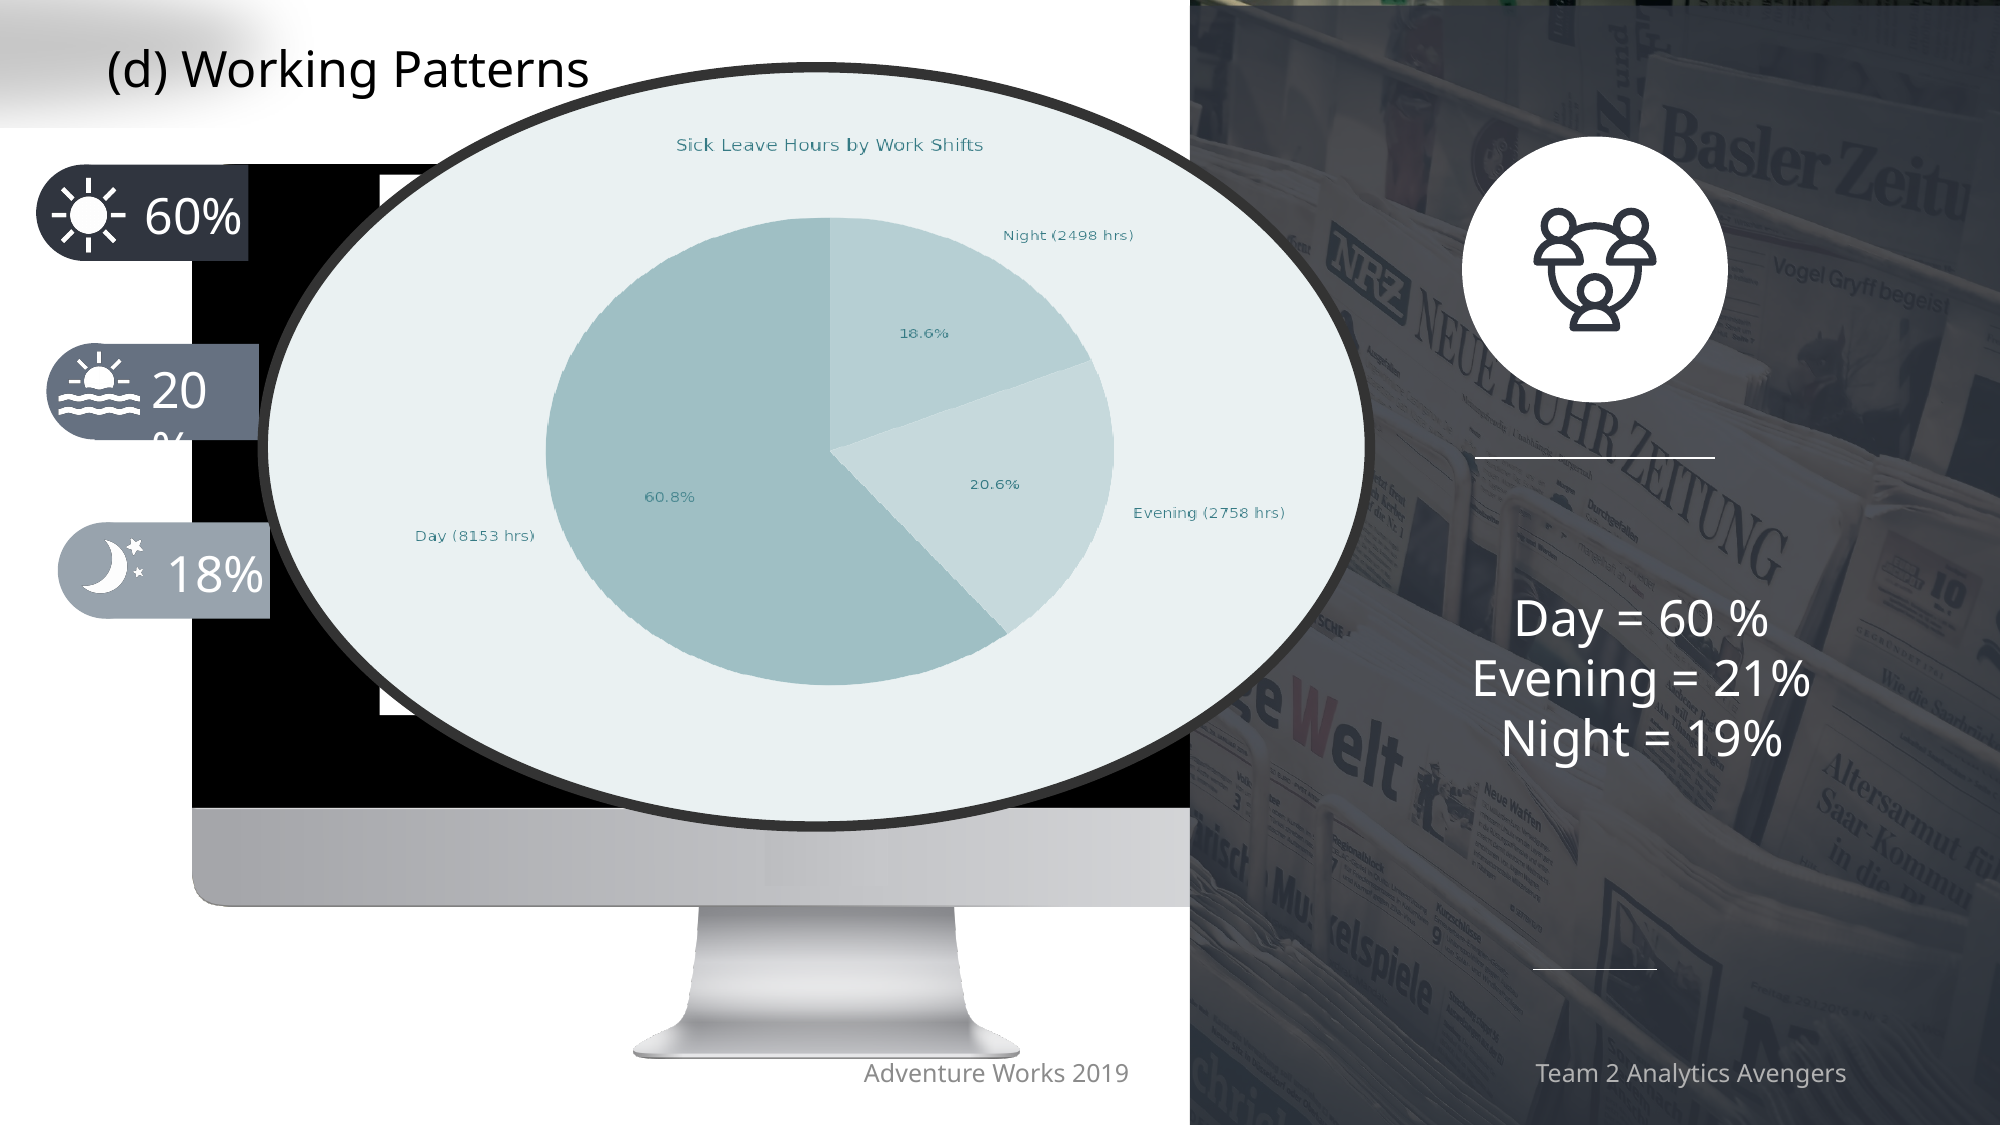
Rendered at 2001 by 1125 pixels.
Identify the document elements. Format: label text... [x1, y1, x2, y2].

text_box 20% [151, 358, 192, 479]
text_box [68, 433, 94, 441]
picture [50, 335, 148, 433]
footer Adventure Works 2019 [662, 1059, 1189, 1103]
picture [262, 0, 2000, 1125]
text_box 18% [166, 542, 192, 603]
text_box [83, 163, 249, 262]
text_box [35, 179, 48, 246]
picture [48, 174, 129, 256]
text_box [56, 521, 105, 620]
text_box [45, 370, 50, 413]
text_box [53, 163, 83, 174]
text_box (d) Working Patterns [92, 30, 607, 105]
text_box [192, 164, 1189, 1059]
text_box [94, 343, 192, 441]
picture [78, 533, 148, 603]
text_box [105, 521, 192, 620]
text_box [60, 256, 83, 262]
text_box 60% [145, 184, 192, 245]
